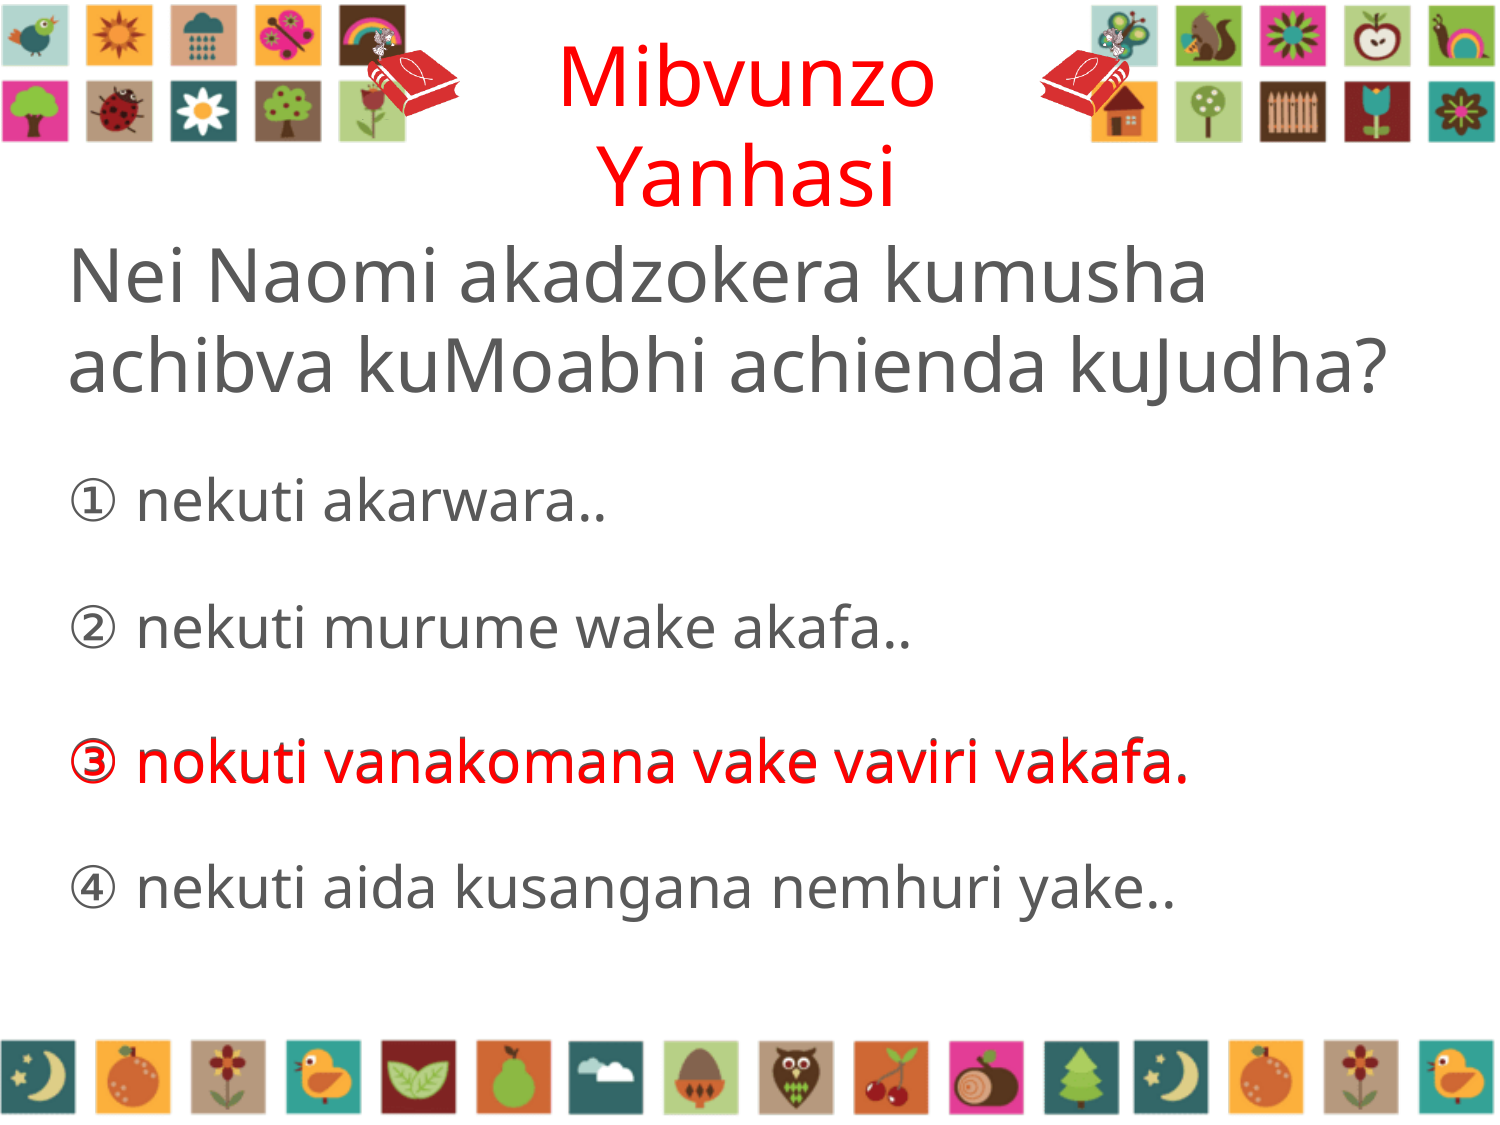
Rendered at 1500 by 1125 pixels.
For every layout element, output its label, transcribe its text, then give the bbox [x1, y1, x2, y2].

text_box Nei Naomi akadzokera kumusha achibva kuMoabhi achienda kuJudha? [53, 219, 1436, 415]
text_box ② nekuti murume wake akafa.. [53, 582, 1436, 668]
text_box ④ nekuti aida kusangana nemhuri yake.. [53, 842, 1483, 928]
picture [1008, 3, 1500, 150]
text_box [0, 1028, 1500, 1118]
text_box ③ nokuti vanakomana vake vaviri vakafa. [53, 718, 1483, 803]
picture [0, 3, 492, 150]
text_box ① nekuti akarwara.. [53, 456, 1436, 541]
text_box Mibvunzo Yanhasi [414, 16, 1080, 219]
